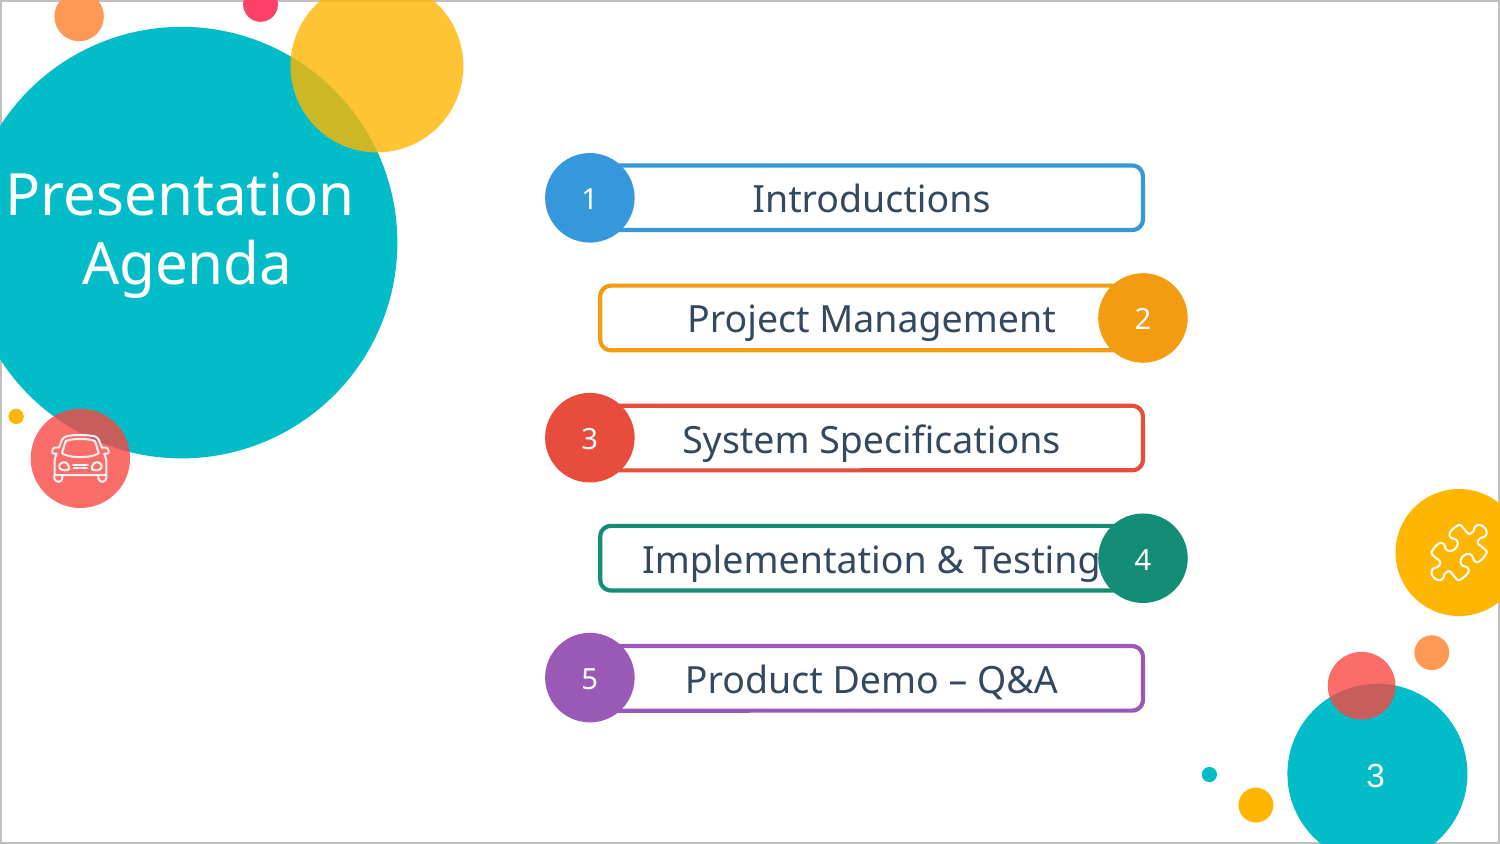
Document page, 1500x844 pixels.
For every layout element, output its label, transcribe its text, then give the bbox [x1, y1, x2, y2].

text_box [544, 152, 1144, 243]
title Presentation Agenda [0, 10, 403, 443]
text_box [544, 632, 1144, 723]
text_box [544, 392, 1144, 483]
slide_number 3 [1311, 722, 1441, 827]
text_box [599, 513, 1188, 604]
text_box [599, 272, 1188, 363]
